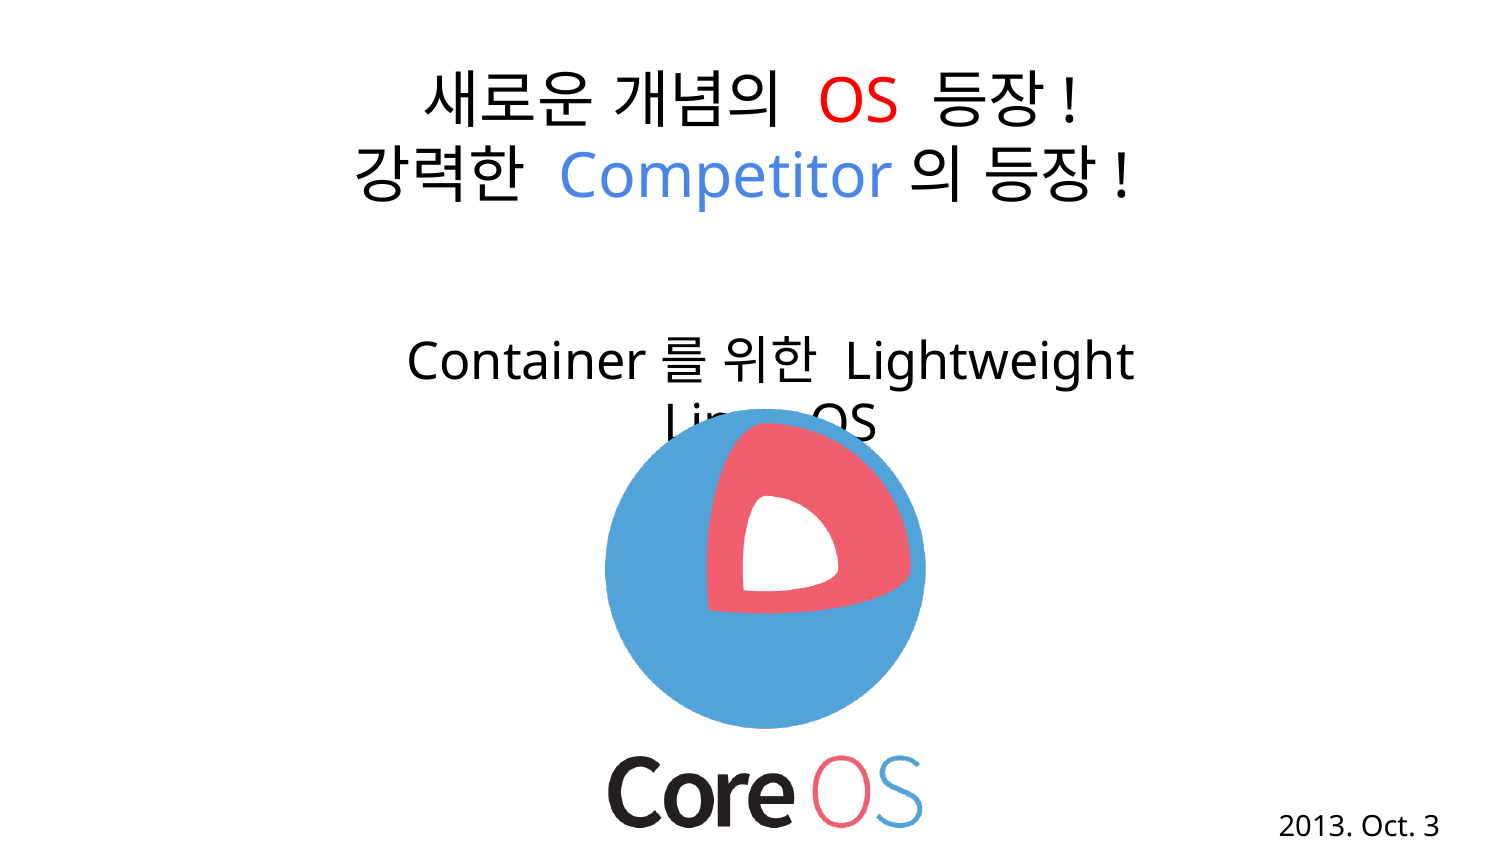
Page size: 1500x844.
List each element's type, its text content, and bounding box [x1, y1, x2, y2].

picture [590, 392, 940, 844]
text_box 새로운 개념의 OS 등장! 강력한 Competitor의 등장! [195, 45, 1305, 288]
text_box 2013. Oct. 3 [1263, 791, 1476, 844]
text_box Container를 위한 Lightweight Linux OS [318, 312, 1223, 405]
